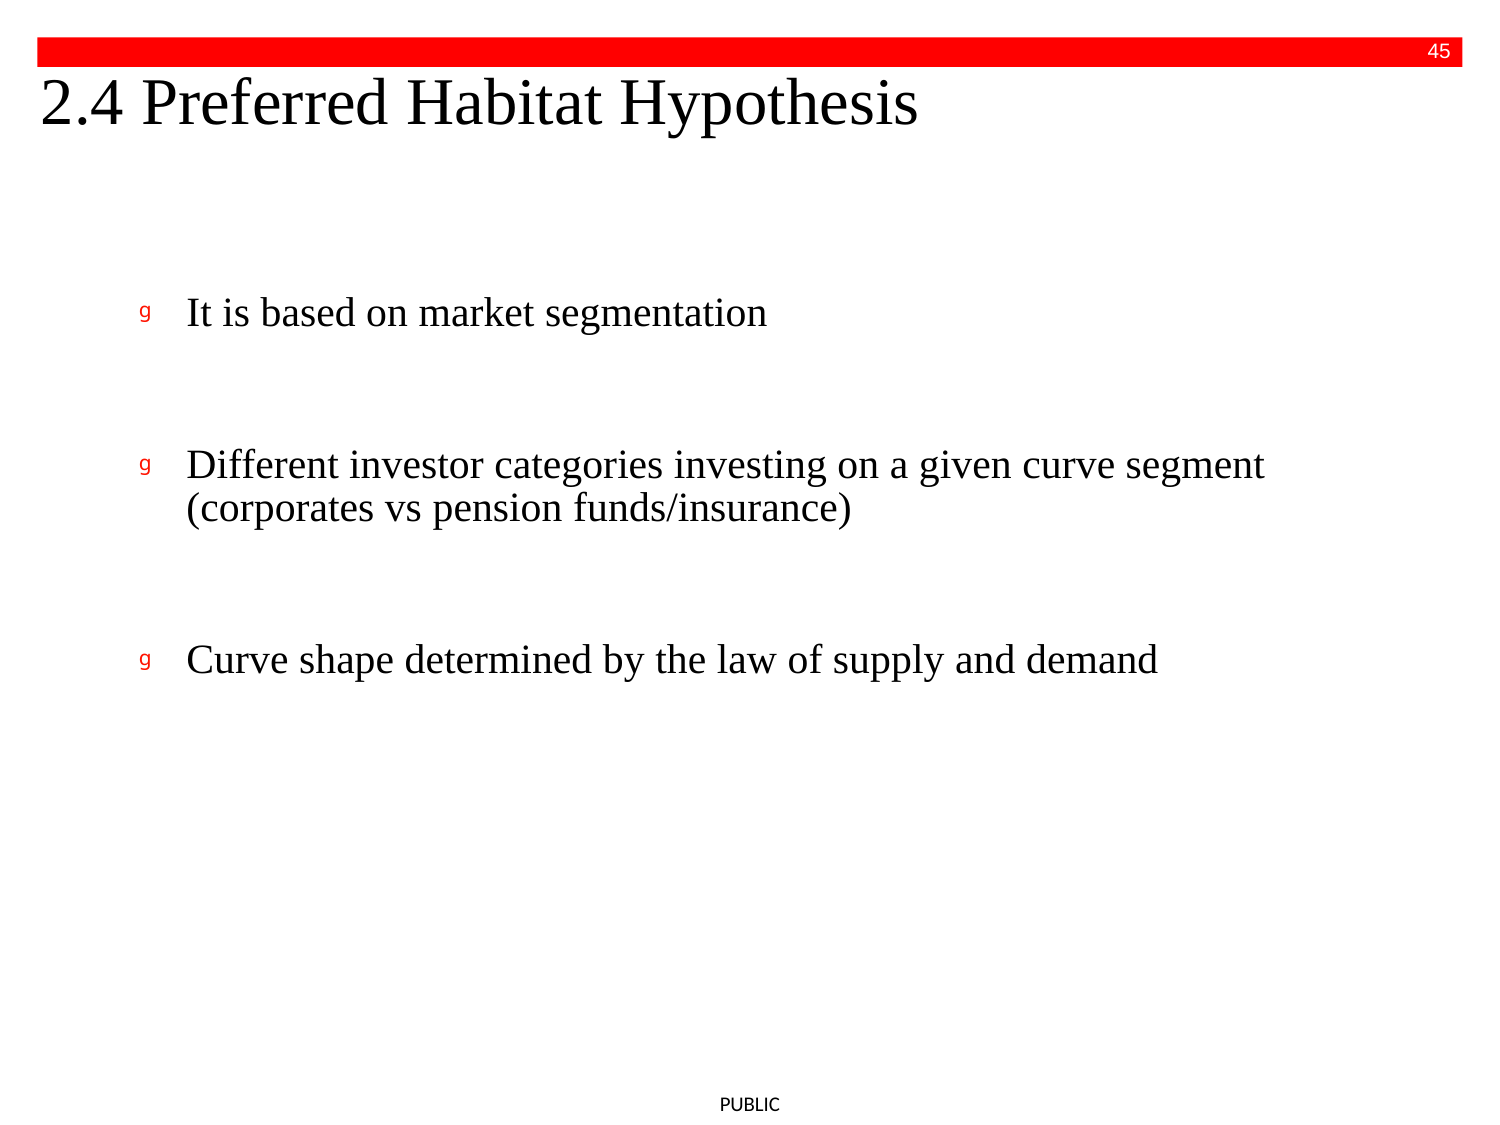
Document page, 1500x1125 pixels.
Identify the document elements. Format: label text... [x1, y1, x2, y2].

text_box [24, 262, 1459, 569]
text_box It is based on market segmentation Different investor categories investing on a given curve segment (corporates vs pension funds/insurance) Curve shape determined by the law of supply and demand [123, 231, 1399, 538]
footer [512, 1042, 988, 1103]
text_box 2.4 Preferred Habitat Hypothesis [25, 49, 1500, 145]
